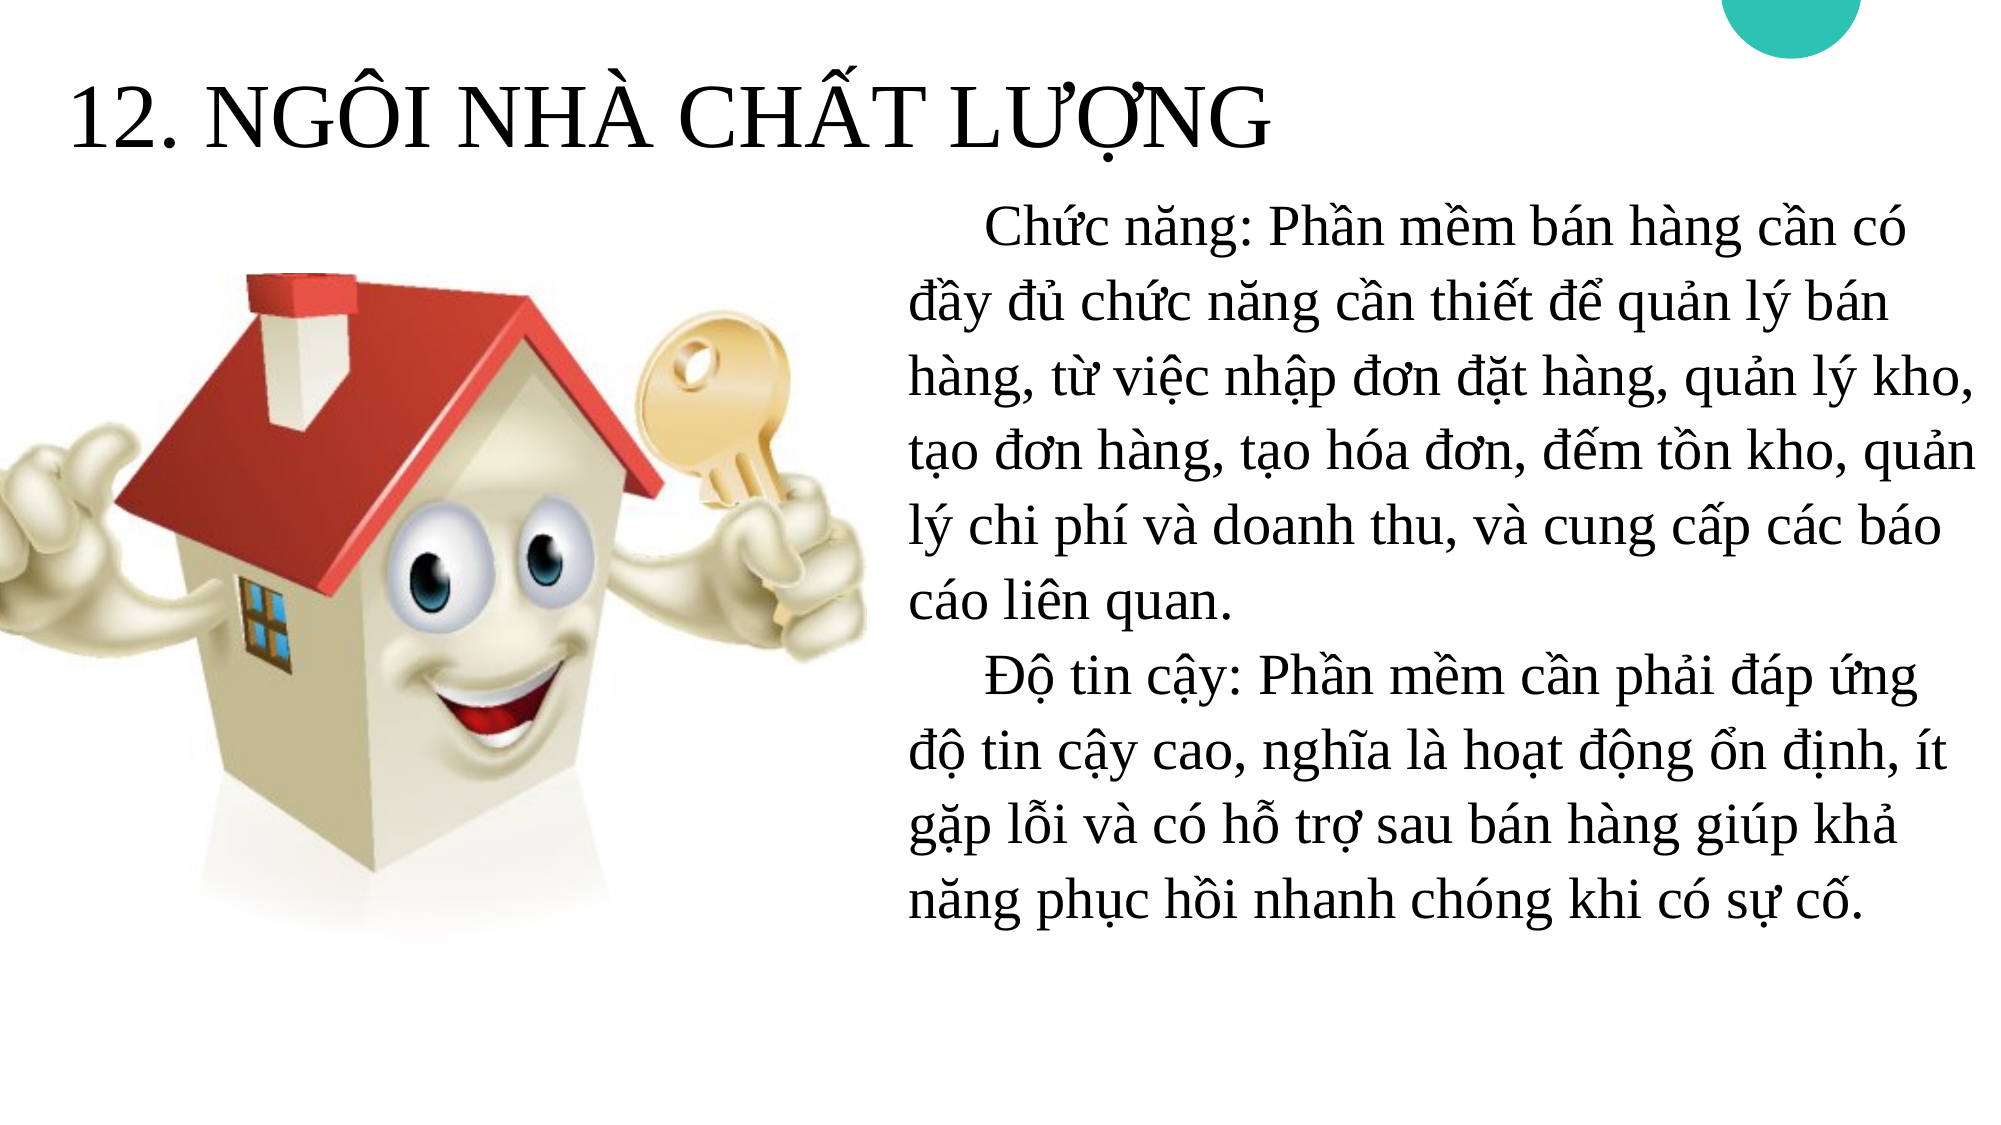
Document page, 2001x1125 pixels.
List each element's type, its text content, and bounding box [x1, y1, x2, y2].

text_box 12. NGÔI NHÀ CHẤT LƯỢNG [51, 48, 1339, 174]
picture [0, 272, 867, 993]
text_box Chức năng: Phần mềm bán hàng cần có đầy đủ chức năng cần thiết để quản lý bán hàng, từ việc nhập đơn đặt hàng, quản lý kho, tạo đơn hàng, tạo hóa đơn, đếm tồn kho, quản lý chi phí và doanh thu, và cung cấp các báo cáo liên quan. Độ tin cậy: Phần mềm cần phải đáp ứng độ tin cậy cao, nghĩa là hoạt động ổn định, ít gặp lỗi và có hỗ trợ sau bán hàng giúp khả năng phục hồi nhanh chóng khi có sự cố. [893, 174, 2000, 938]
